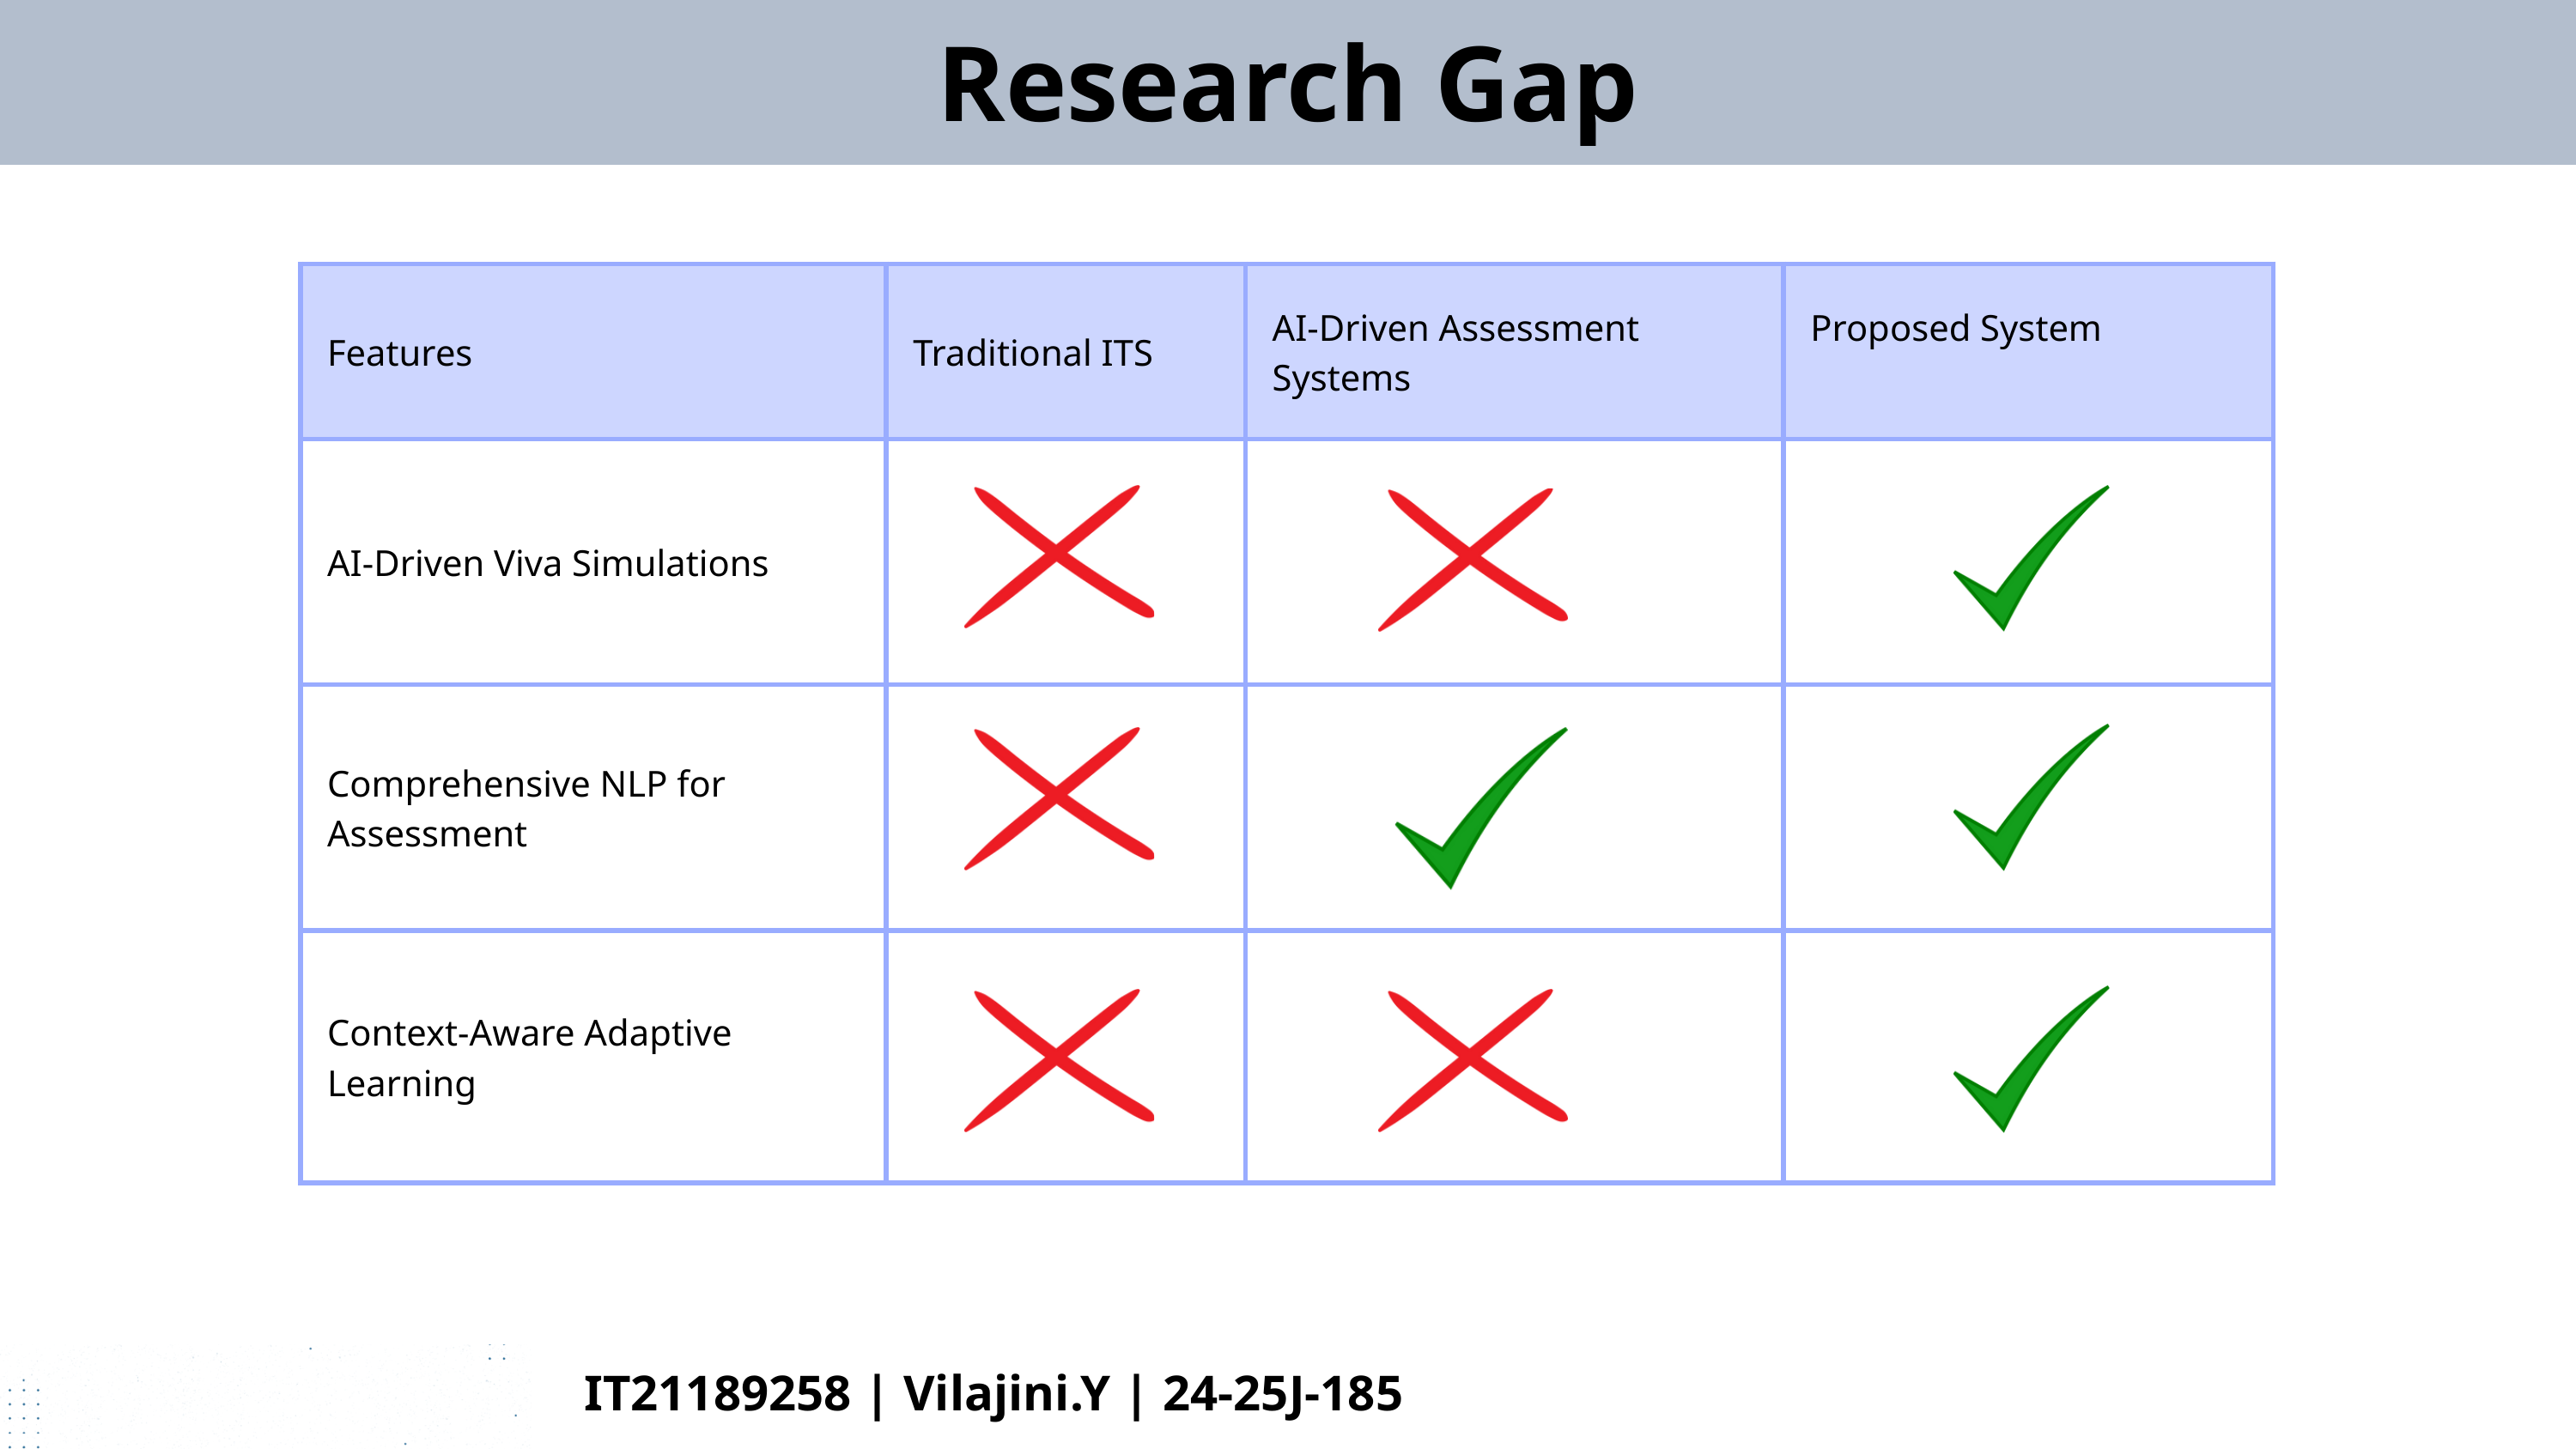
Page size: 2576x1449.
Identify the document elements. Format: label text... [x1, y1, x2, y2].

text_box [0, 0, 2576, 165]
table_cell [1248, 441, 1781, 682]
table_cell Comprehensive NLP for Assessment [303, 687, 884, 928]
table_header AI-Driven Assessment Systems [1248, 266, 1781, 437]
table_cell [1786, 687, 2271, 928]
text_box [0, 1344, 532, 1449]
table_cell [889, 441, 1243, 682]
table_cell [1248, 687, 1781, 928]
table_cell [1248, 933, 1781, 1180]
table_header Proposed System [1786, 266, 2271, 437]
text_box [1953, 985, 2110, 1133]
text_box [1394, 726, 1569, 890]
table_cell Context-Aware Adaptive Learning [303, 933, 884, 1180]
table_cell [889, 933, 1243, 1180]
table_cell [1786, 933, 2271, 1180]
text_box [963, 726, 1155, 871]
table_cell [1786, 441, 2271, 682]
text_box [963, 485, 1155, 629]
text_box IT21189258 | Vilajini.Y | 24-25J-185 [583, 1362, 1535, 1421]
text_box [1377, 488, 1569, 633]
table_cell AI-Driven Viva Simulations [303, 441, 884, 682]
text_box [963, 988, 1155, 1133]
table_cell [889, 687, 1243, 928]
table_header Traditional ITS [889, 266, 1243, 437]
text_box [1953, 724, 2110, 871]
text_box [1953, 485, 2110, 633]
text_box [1377, 988, 1569, 1133]
table_header Features [303, 266, 884, 437]
